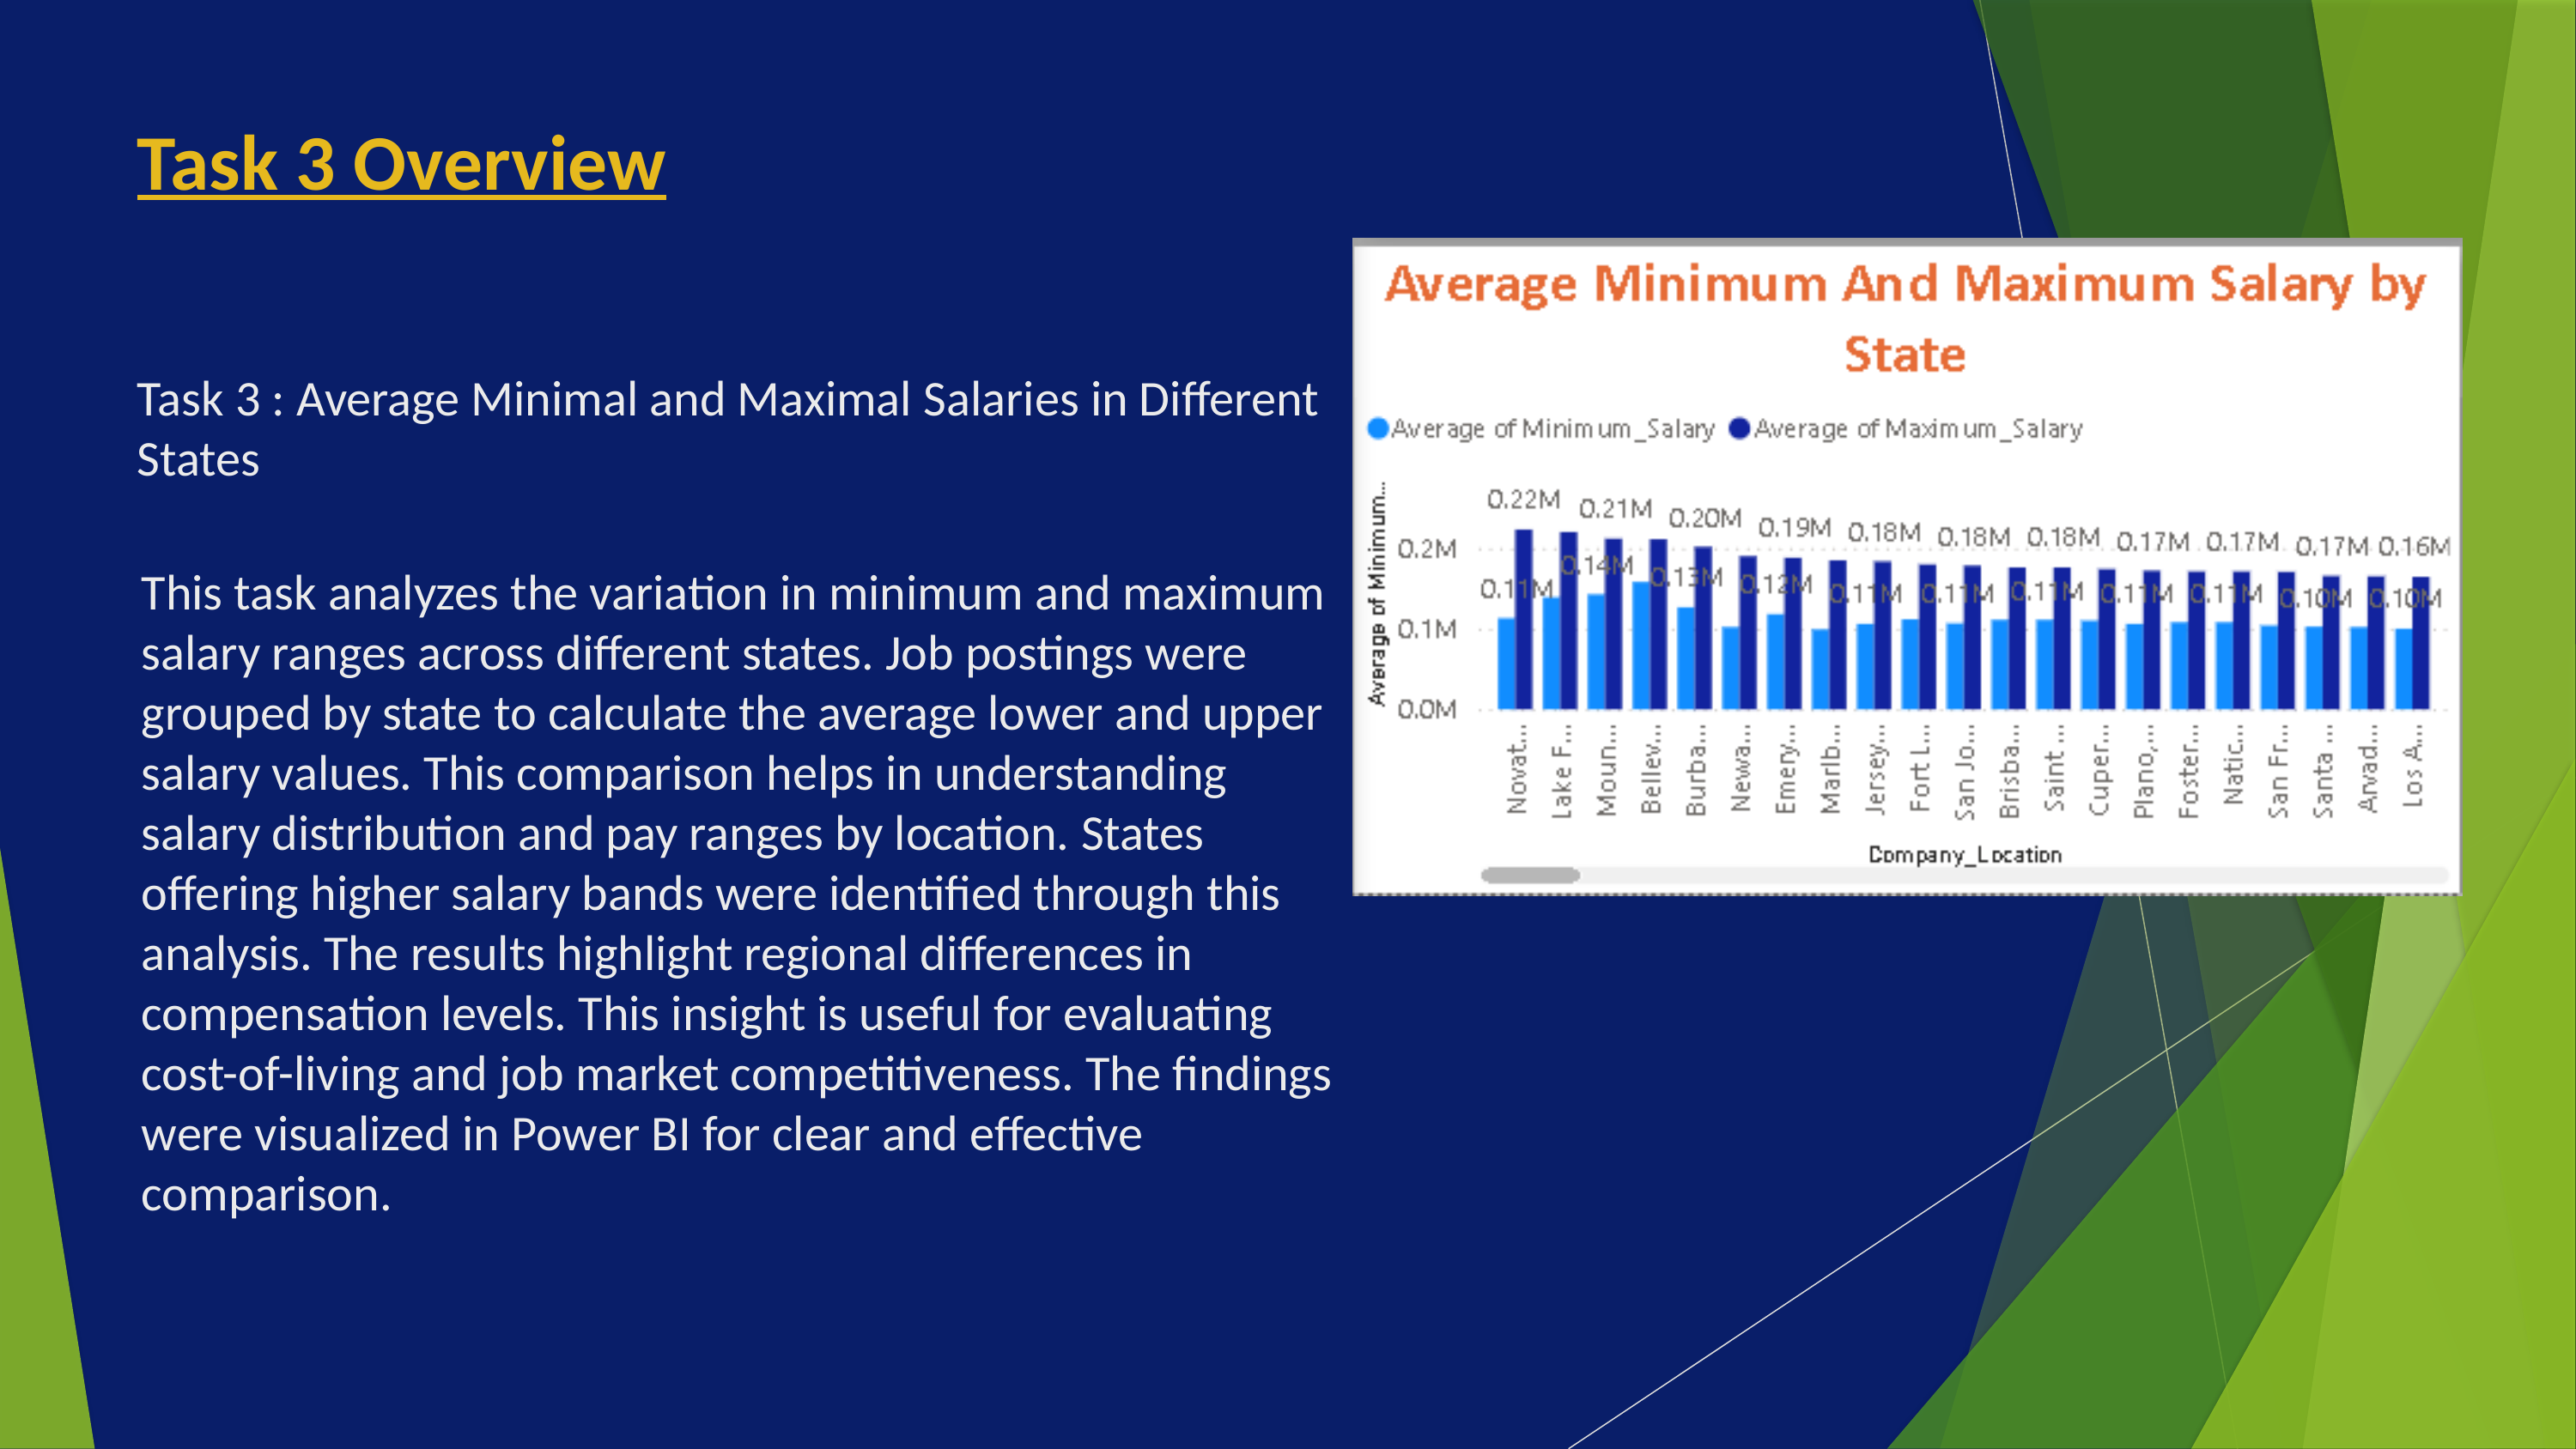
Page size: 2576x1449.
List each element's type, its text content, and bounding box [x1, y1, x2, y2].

text_box Task 3 Overview [125, 105, 1199, 212]
text_box This task analyzes the variation in minimum and maximum salary ranges across different states. Job postings were grouped by state to calculate the average lower and upper salary values. This comparison helps in understanding salary distribution and pay ranges by location. States offering higher salary bands were identified through this analysis. The results highlight regional differences in compensation levels. This insight is useful for evaluating cost-of-living and job market competitiveness. The findings were visualized in Power BI for clear and effective comparison. [128, 553, 1352, 1228]
text_box Task 3 : Average Minimal and Maximal Salaries in Different States [125, 359, 1347, 493]
picture [1352, 238, 2464, 897]
